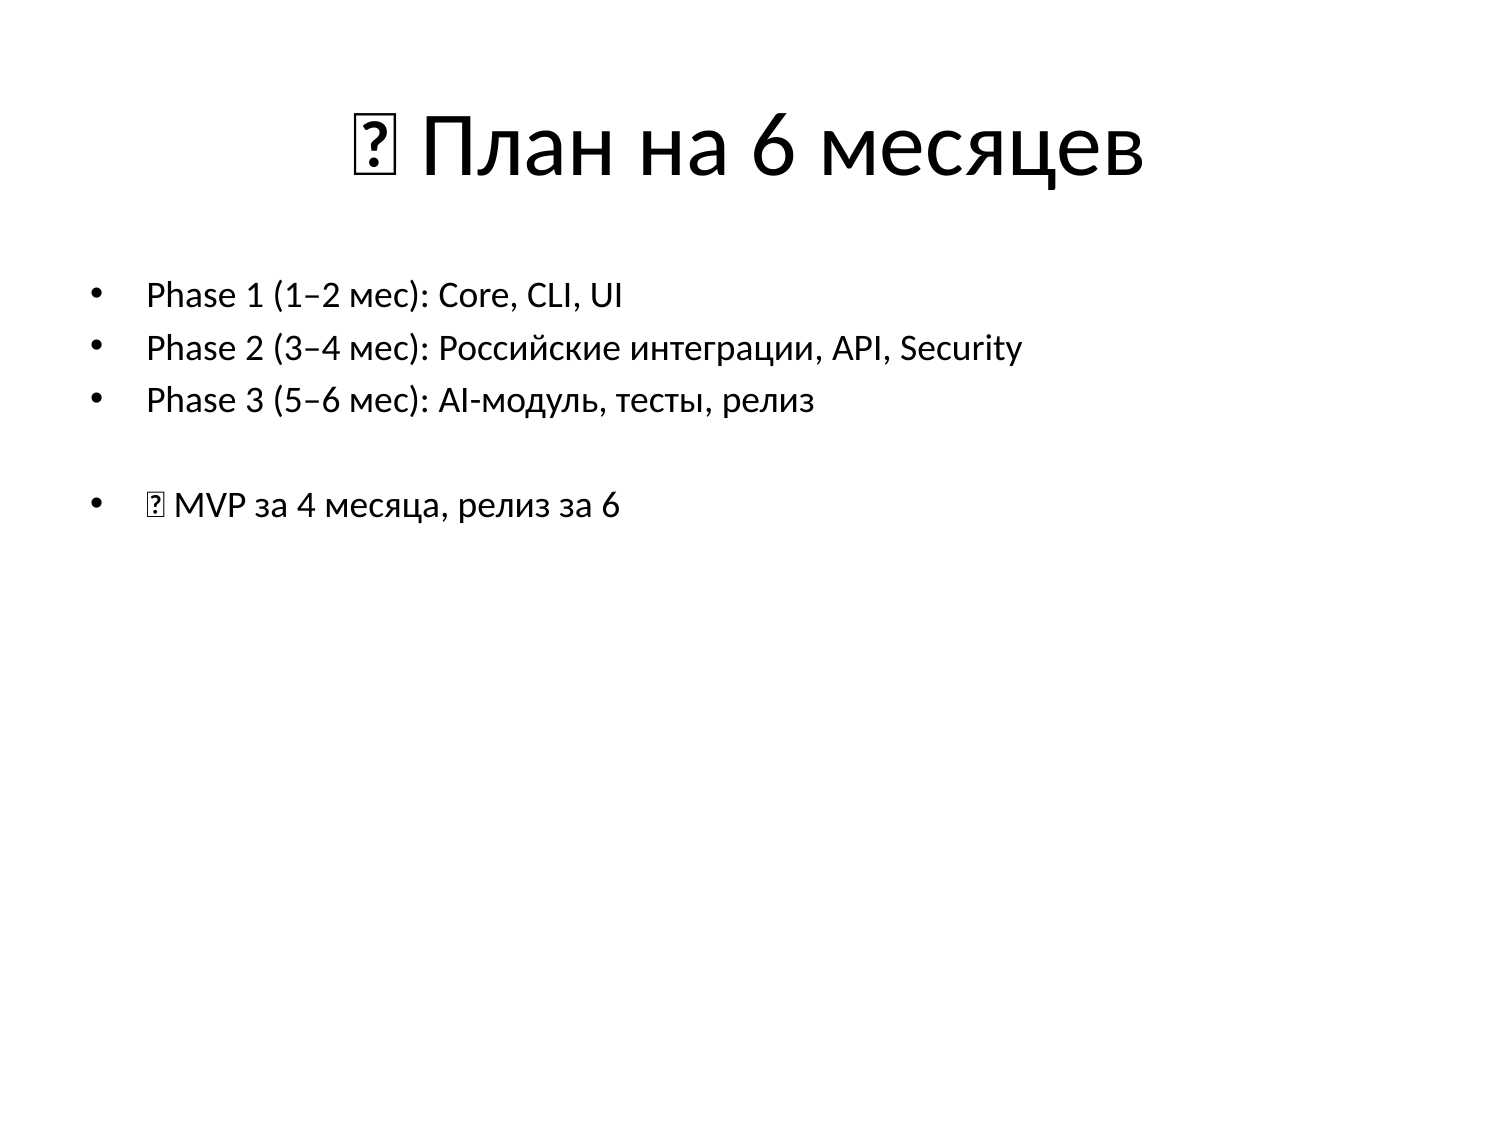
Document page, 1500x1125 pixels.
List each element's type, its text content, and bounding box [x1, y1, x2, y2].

title 📅 План на 6 месяцев [75, 45, 1425, 233]
list Phase 1 (1–2 мес): Core, CLI, UI Phase 2 (3–4 мес): Российские интеграции, API, Security Phase 3 (5–6 мес): AI-модуль, тесты, релиз 🚀 MVP за 4 месяца, релиз за 6 [75, 262, 1425, 1005]
